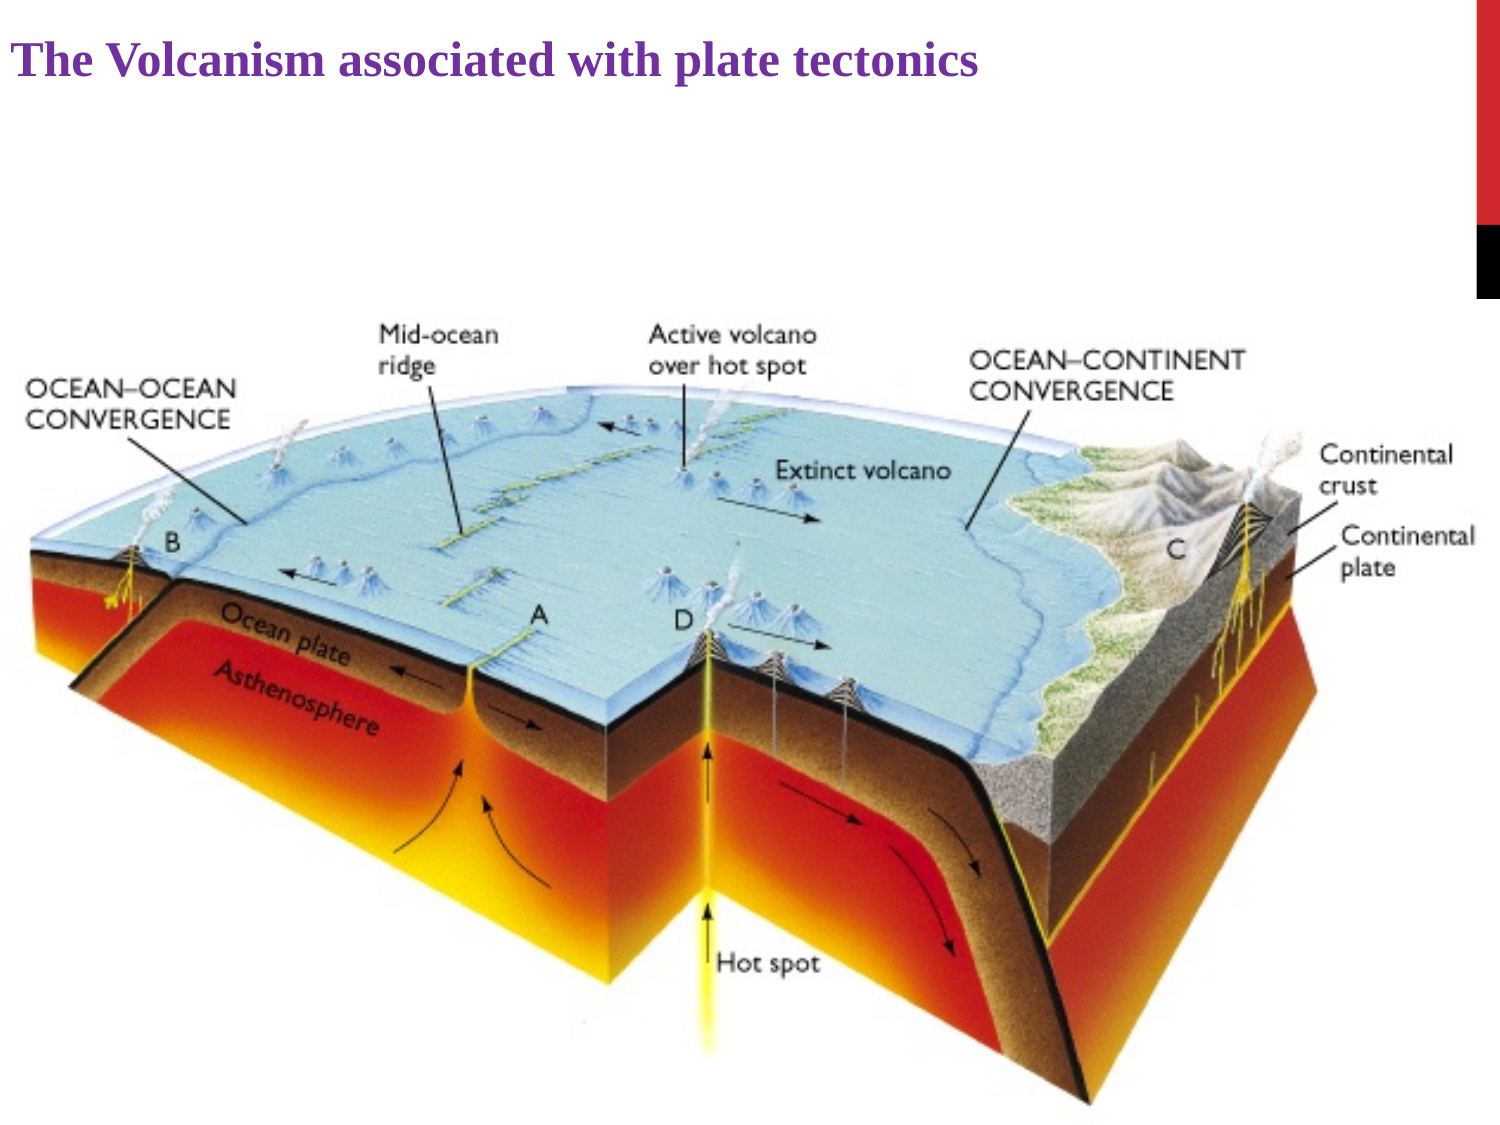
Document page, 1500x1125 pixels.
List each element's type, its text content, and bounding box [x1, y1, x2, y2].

text_box The Volcanism associated with plate tectonics [0, 30, 1095, 94]
picture [0, 298, 1500, 1125]
